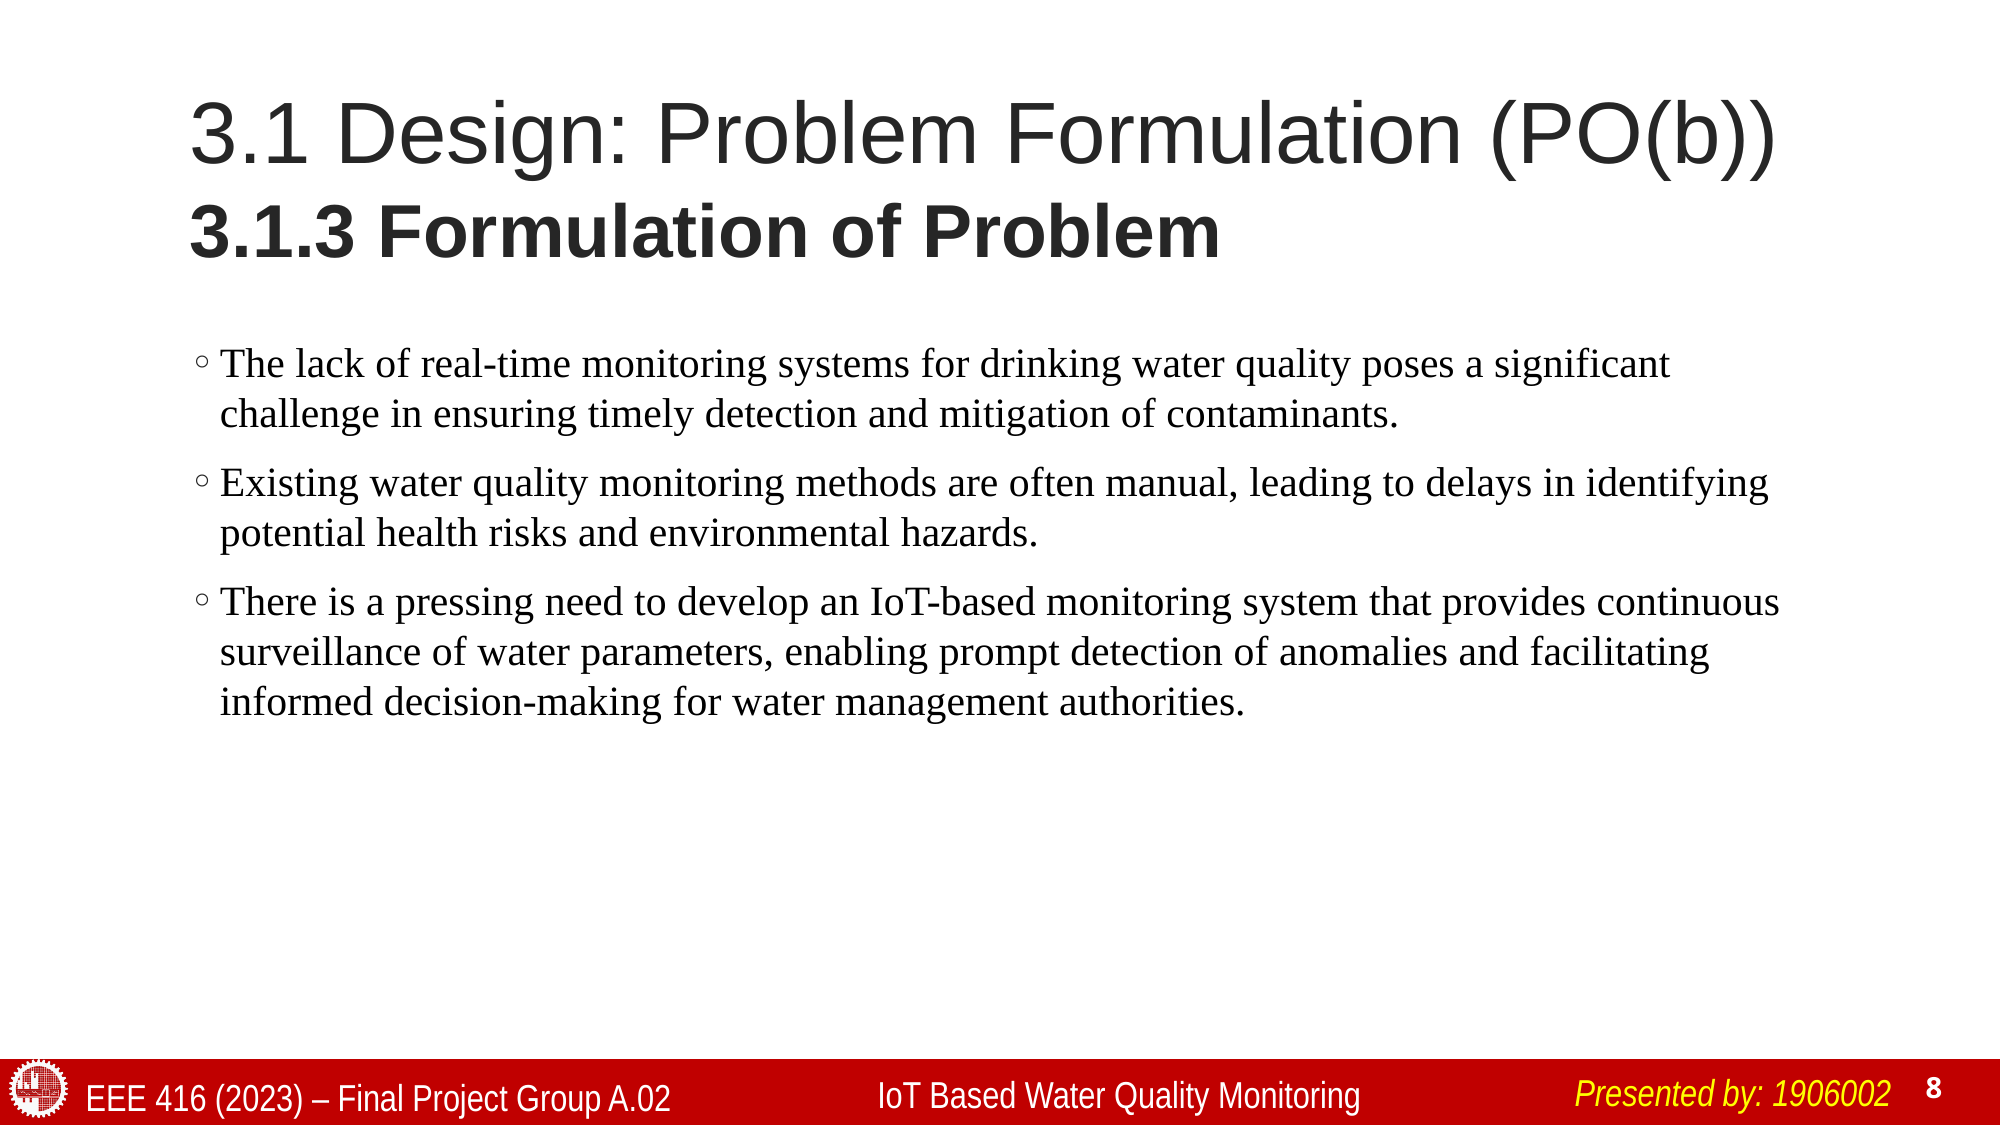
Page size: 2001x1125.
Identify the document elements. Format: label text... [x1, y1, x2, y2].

slide_number 8 [1907, 1066, 1958, 1118]
title 3.1 Design: Problem Formulation (PO(b)) [174, 75, 1825, 173]
picture [8, 1059, 71, 1118]
slide_number EEE 416 (2023) – Final Project Group A.02 [70, 1066, 862, 1125]
footer IoT Based Water Quality Monitoring [862, 1063, 1872, 1125]
text_box 3.1.3 Formulation of Problem [174, 173, 1825, 294]
text_box Presented by: 1906002 [1559, 1061, 1907, 1122]
list The lack of real-time monitoring systems for drinking water quality poses a significant challenge in ensuring timely detection and mitigation of contaminants. Existing water quality monitoring methods are often manual, leading to delays in identifying potential health risks and environmental hazards. There is a pressing need to develop an IoT-based monitoring system that provides continuous surveillance of water parameters, enabling prompt detection of anomalies and facilitating informed decision-making for water management authorities. [174, 328, 1825, 990]
